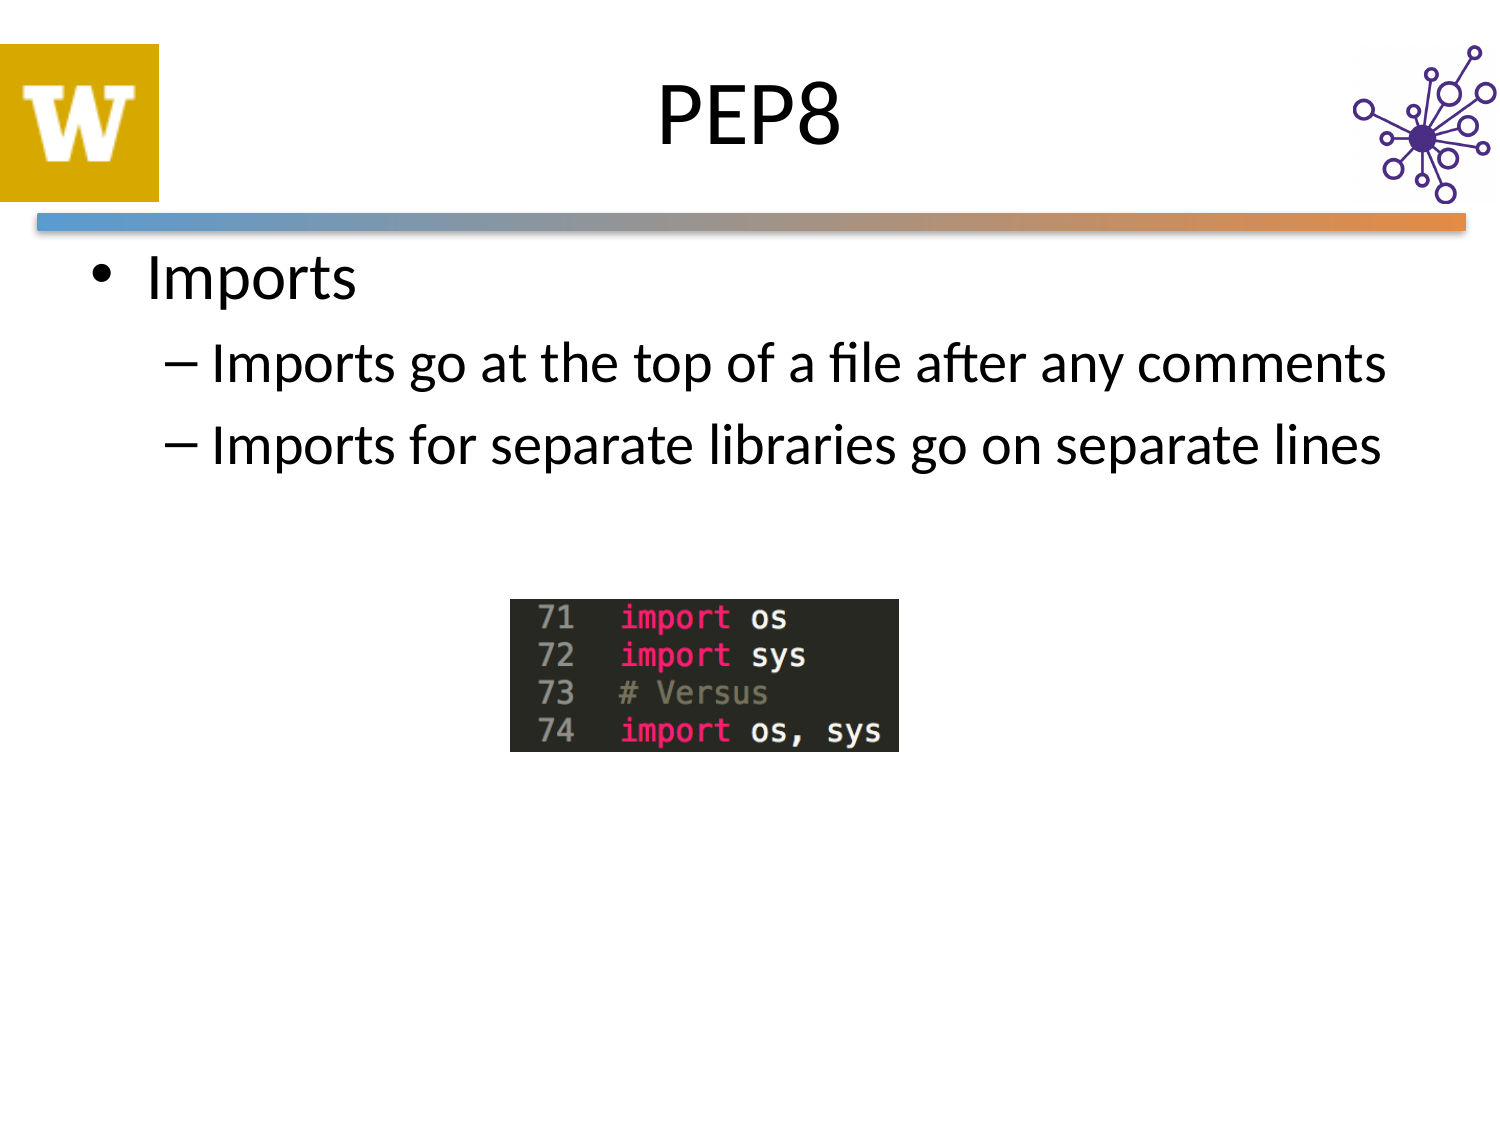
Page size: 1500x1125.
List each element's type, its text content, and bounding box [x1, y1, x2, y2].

picture [1425, 45, 1497, 204]
picture [510, 599, 899, 753]
list Imports Imports go at the top of a file after any comments Imports for separate libraries go on separate lines [75, 224, 1425, 975]
title PEP8 [75, 45, 1425, 224]
picture [0, 44, 159, 202]
